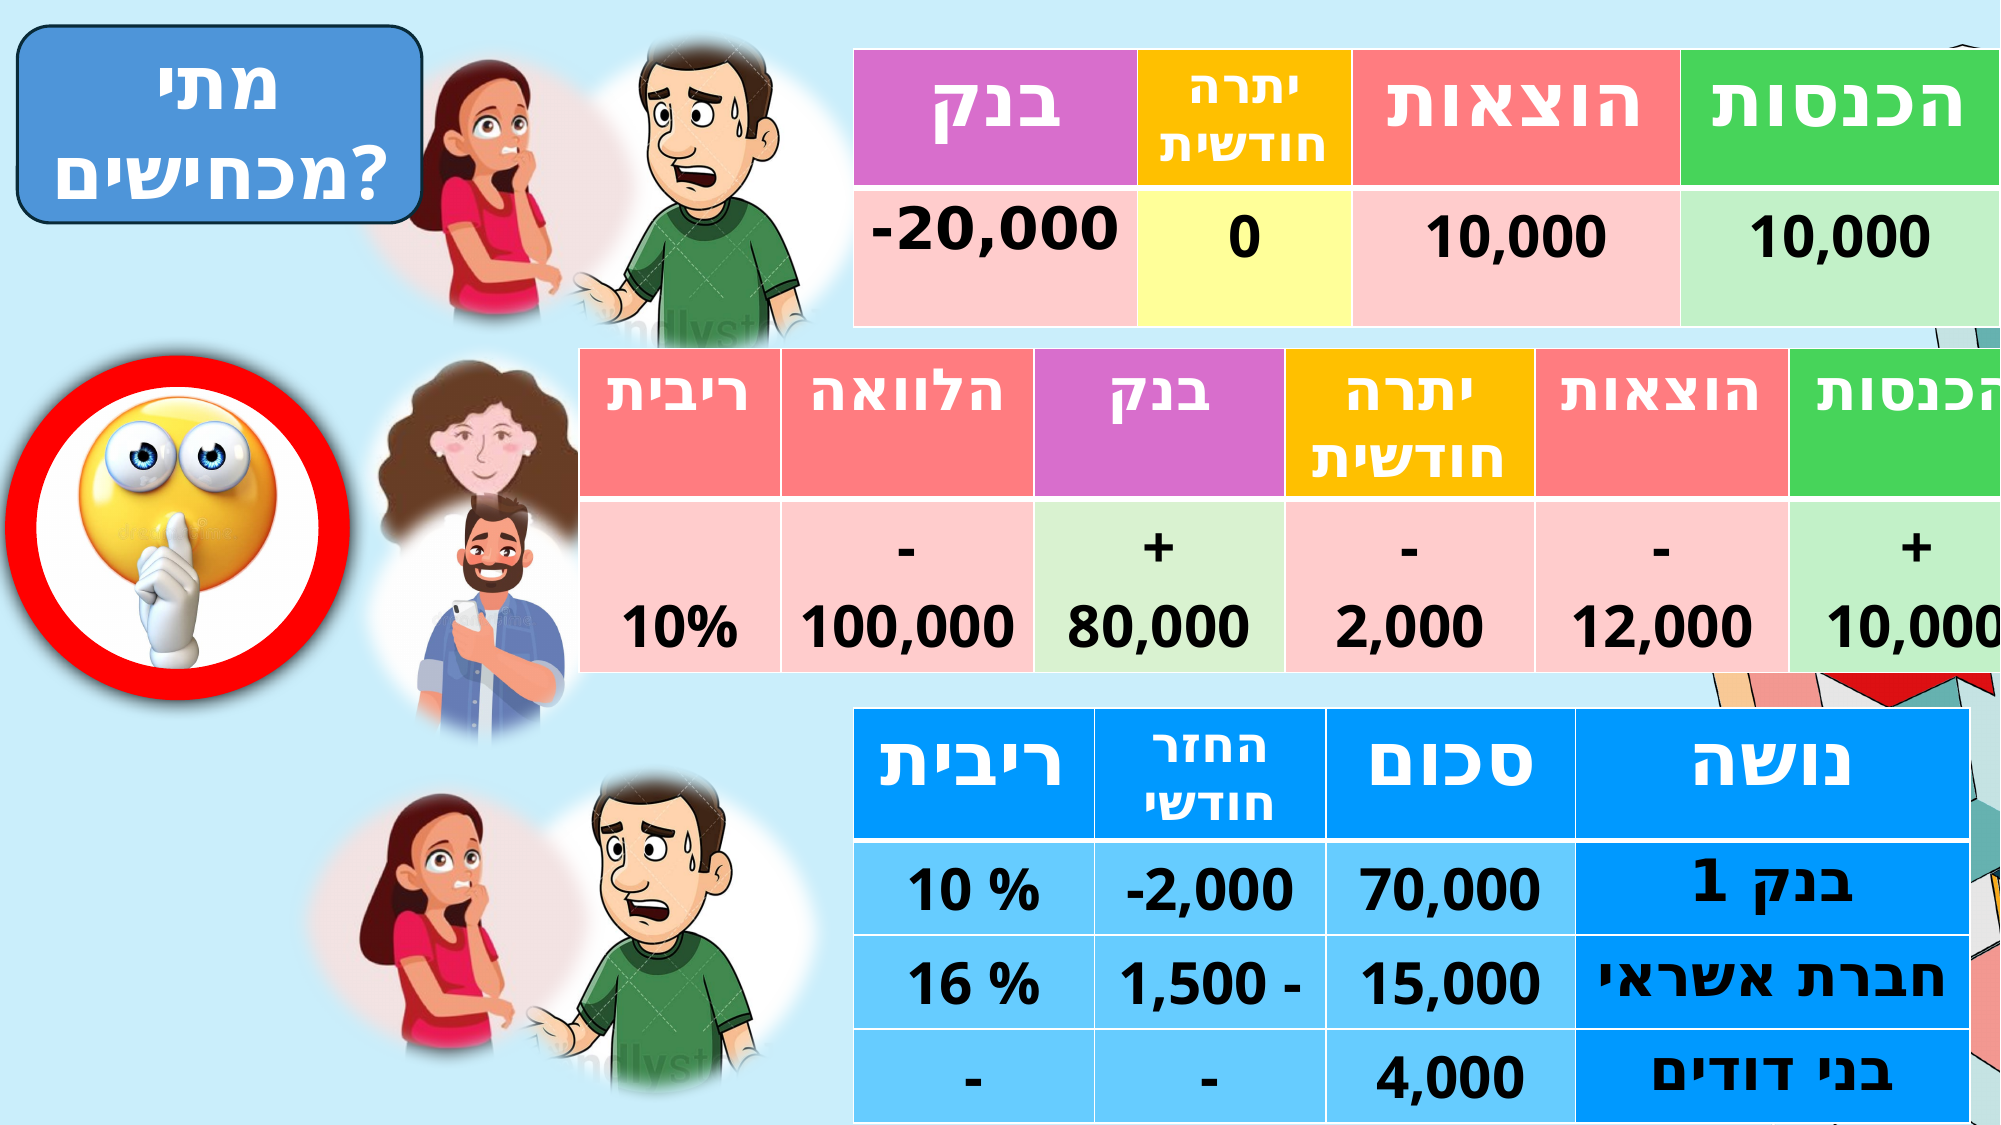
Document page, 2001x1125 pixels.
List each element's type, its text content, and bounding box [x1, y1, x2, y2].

table_header הכנסות [1681, 50, 1999, 185]
table_header הוצאות [1536, 349, 1788, 496]
text_box מתי מכחישים? [15, 24, 416, 225]
table_header ריבית [854, 709, 1094, 838]
table_cell + 10,000 [1790, 502, 2000, 672]
table_cell 10,000 [1353, 191, 1680, 326]
picture [333, 26, 884, 753]
table_cell 10% [622, 502, 780, 672]
table_header יתרה חודשית [1138, 50, 1351, 185]
picture [286, 760, 837, 1106]
table_cell - 12,000 [1536, 502, 1788, 672]
table_cell בנק 1 [1576, 843, 1969, 934]
table_header בנק [884, 50, 1137, 185]
table_header החזר חודשי [1095, 709, 1325, 838]
table_cell בני דודים [1576, 1030, 1969, 1122]
table_cell -100,000 [782, 502, 1033, 672]
table_header ריבית [622, 372, 780, 496]
table_header בנק [1035, 349, 1284, 496]
table_cell 10,000 [1681, 191, 1999, 326]
table_cell 15,000 [1327, 936, 1575, 1028]
table_cell 4,000 [1327, 1030, 1575, 1122]
table_cell 1,500 - [1095, 936, 1325, 1028]
table_cell 16 % [854, 936, 1094, 1028]
table_cell - [854, 1030, 1094, 1122]
table_cell - [1095, 1030, 1325, 1122]
table_cell -2,000 [1095, 843, 1325, 934]
table_header הלוואה [782, 349, 1033, 496]
table_cell 0 [1138, 191, 1351, 326]
table_cell - 2,000 [1286, 502, 1534, 672]
table_header הכנסות [1790, 349, 2000, 496]
table_header סכום [1327, 709, 1575, 838]
table_cell חברת אשראי [1576, 936, 1969, 1028]
table_header נושה [1576, 709, 1969, 838]
picture [1544, 673, 2000, 1125]
table_cell 20,000- [884, 191, 1137, 326]
table_header הוצאות [1353, 50, 1680, 185]
table_header יתרה חודשית [1286, 349, 1534, 496]
picture [1544, 43, 2000, 48]
table_cell 10 % [854, 843, 1094, 934]
picture [20, 370, 335, 686]
picture [1544, 328, 2000, 348]
table_cell 70,000 [1327, 843, 1575, 934]
table_cell + 80,000 [1035, 502, 1284, 672]
